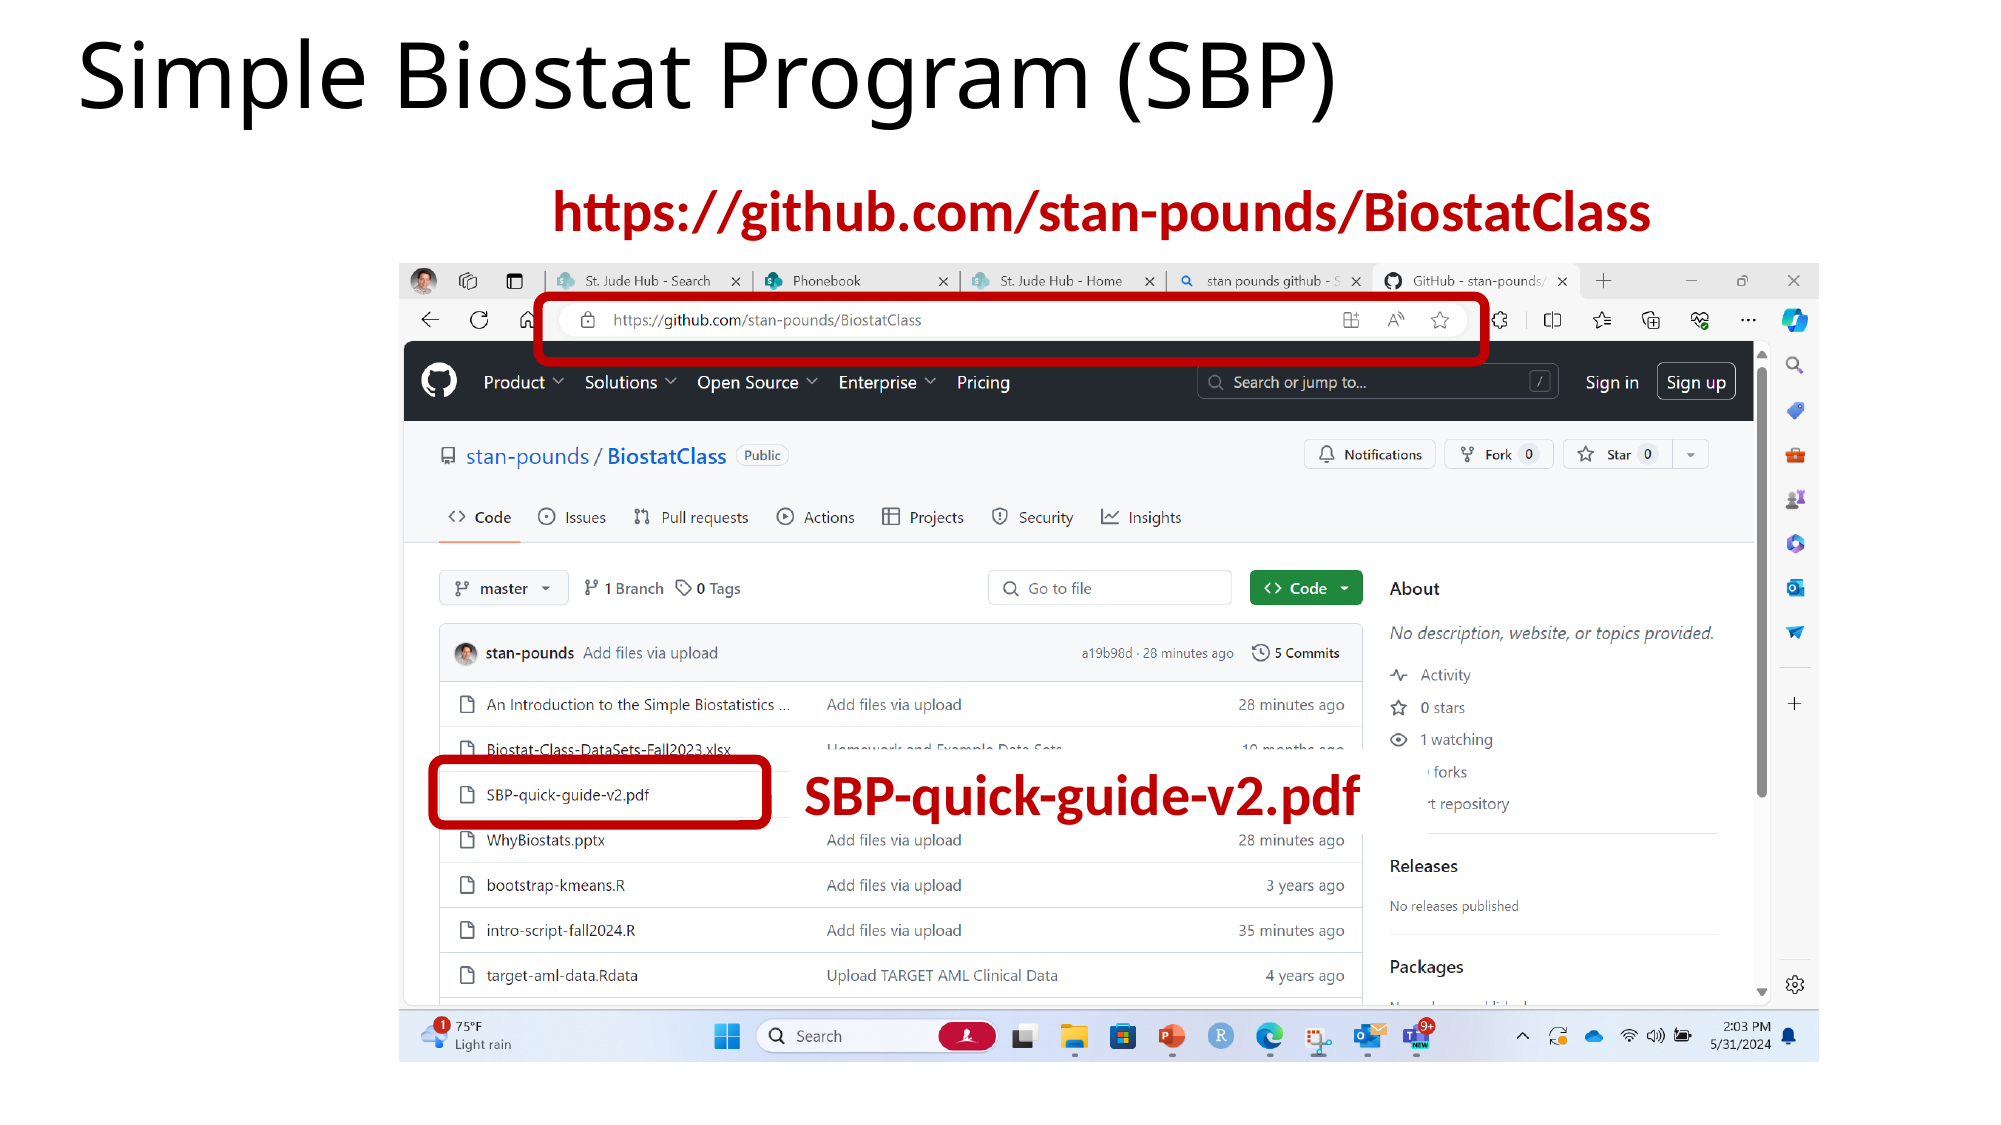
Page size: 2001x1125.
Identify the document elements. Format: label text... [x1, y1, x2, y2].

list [399, 263, 1819, 1063]
title Simple Biostat Program (SBP) [62, 3, 1788, 154]
text_box https://github.com/stan-pounds/BiostatClass [538, 165, 1712, 251]
